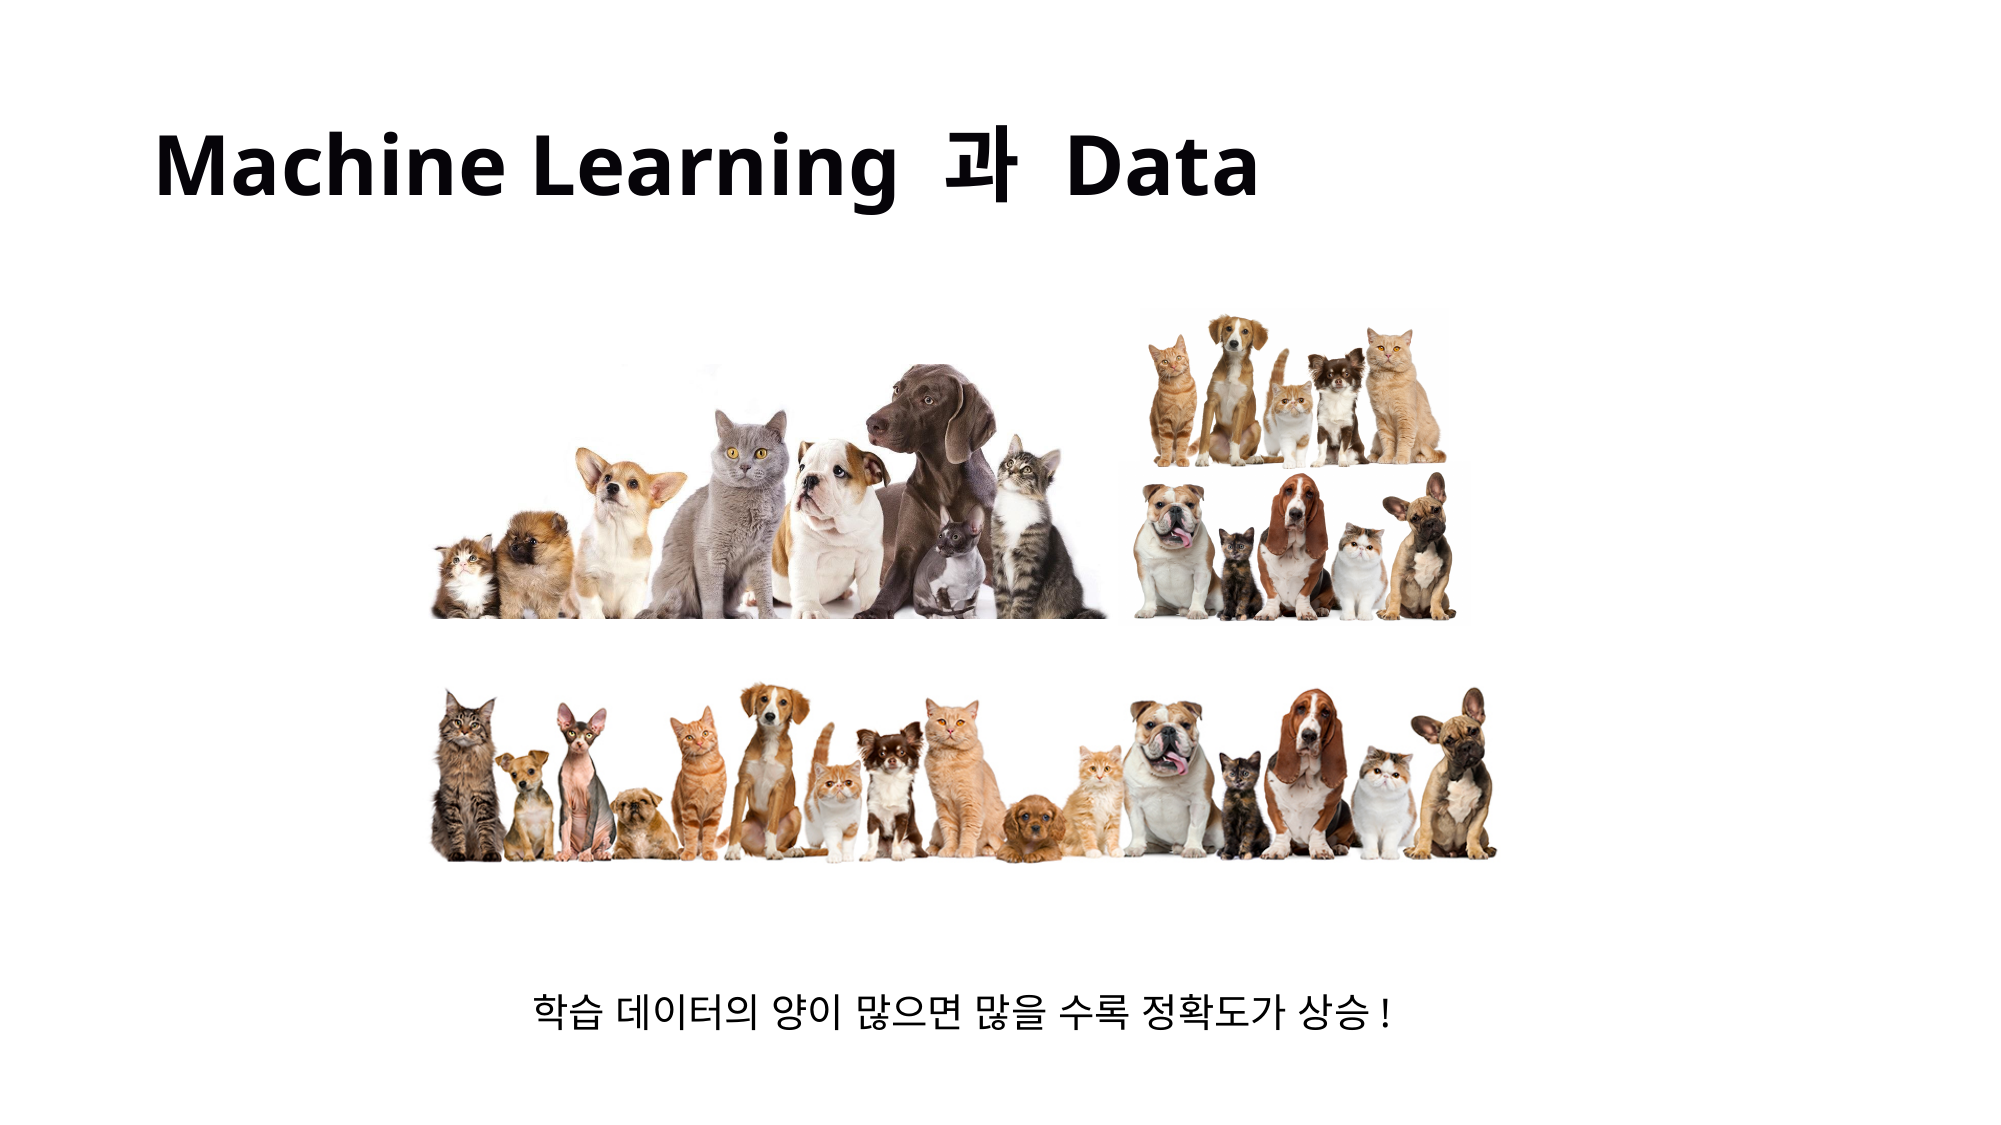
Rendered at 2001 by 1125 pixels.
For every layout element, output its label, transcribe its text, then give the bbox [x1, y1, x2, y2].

picture [412, 670, 1511, 867]
text_box 학습 데이터의 양이 많으면 많을 수록 정확도가 상승! [526, 981, 1397, 1041]
title Machine Learning 과 Data [137, 59, 1863, 278]
picture [412, 308, 1471, 626]
